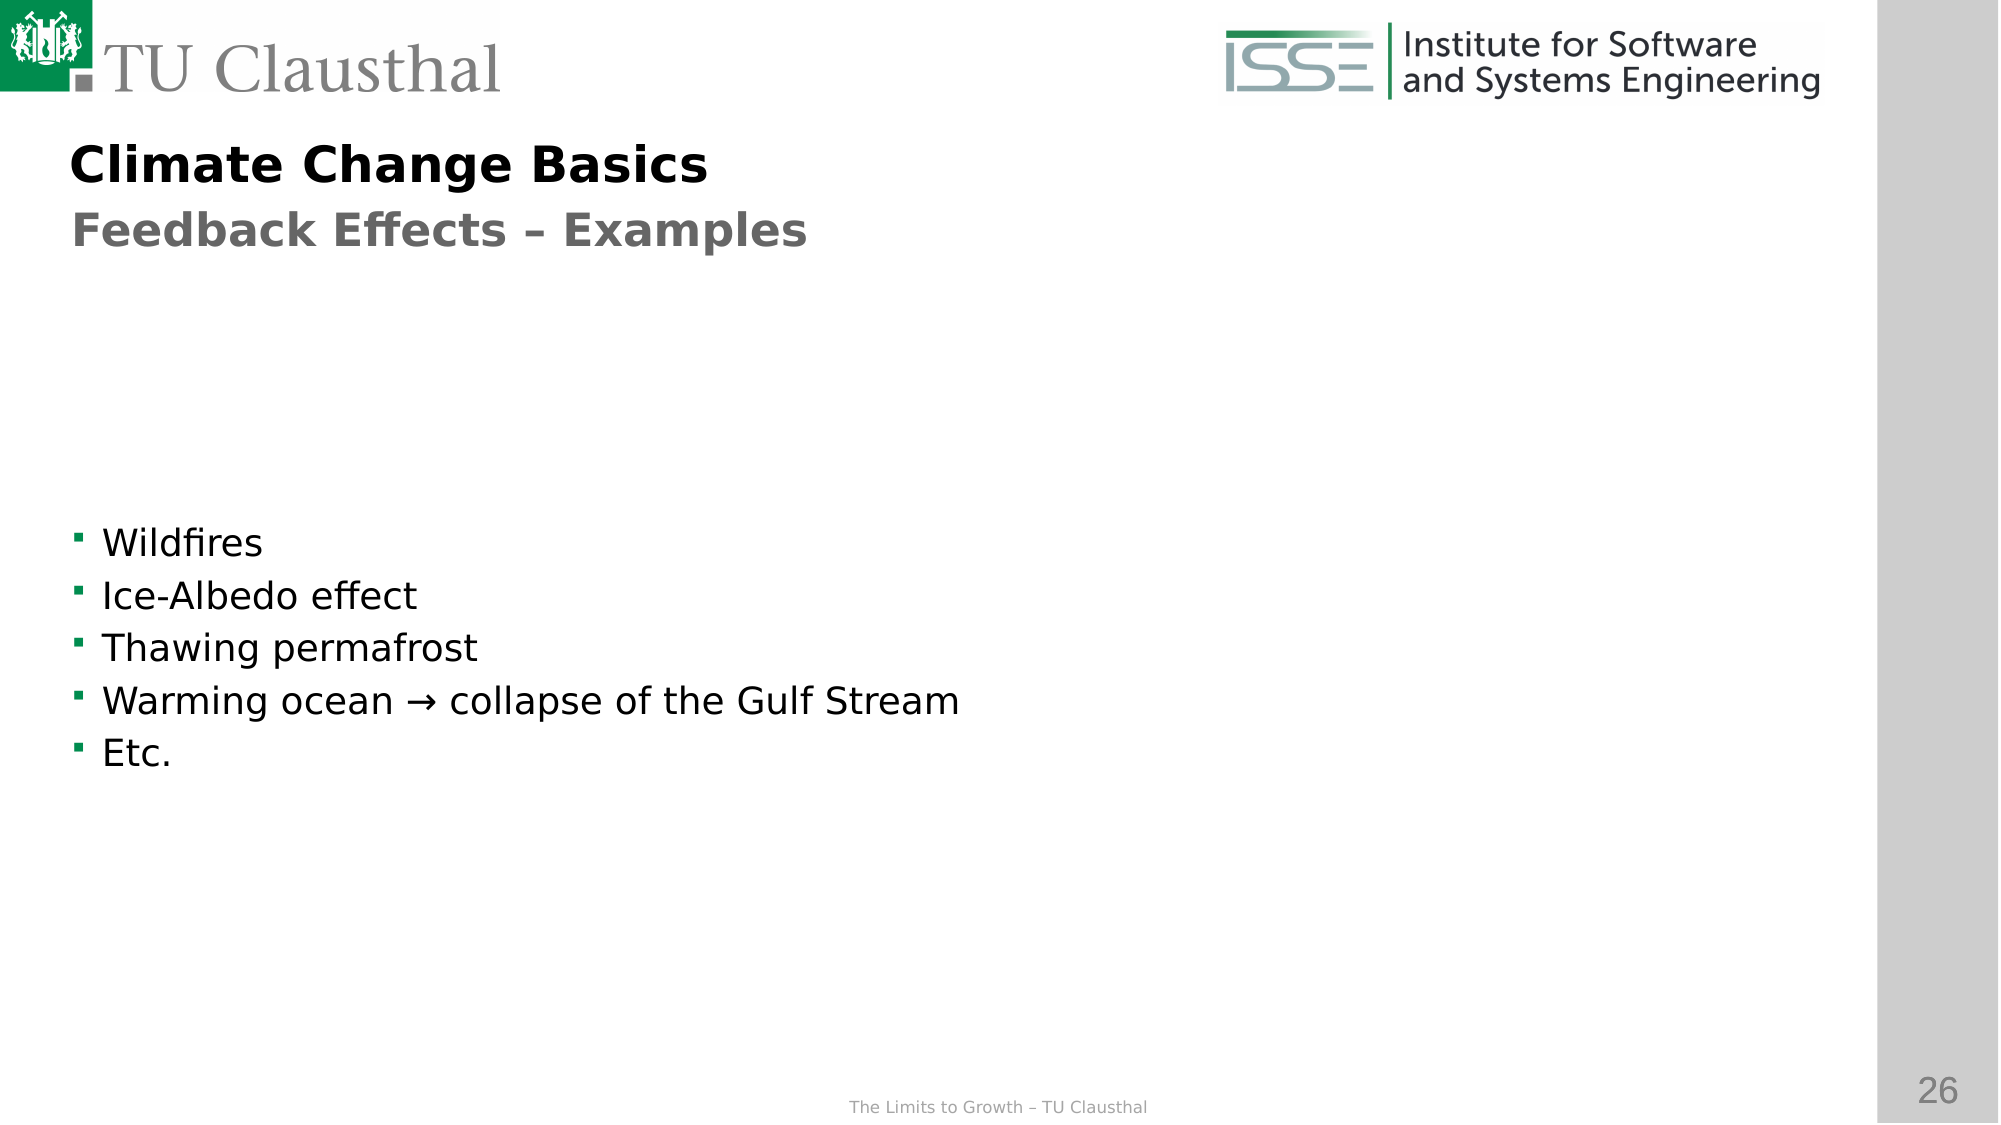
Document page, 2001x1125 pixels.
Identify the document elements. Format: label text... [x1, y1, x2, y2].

text_box Wildfires Ice-Albedo effect Thawing permafrost Warming ocean → collapse of the Gulf Stream Etc. [55, 208, 1817, 1033]
text_box Feedback Effects – Examples [70, 188, 1769, 269]
text_box Climate Change Basics [55, 125, 1817, 206]
picture [0, 0, 500, 92]
picture [1218, 22, 1825, 106]
